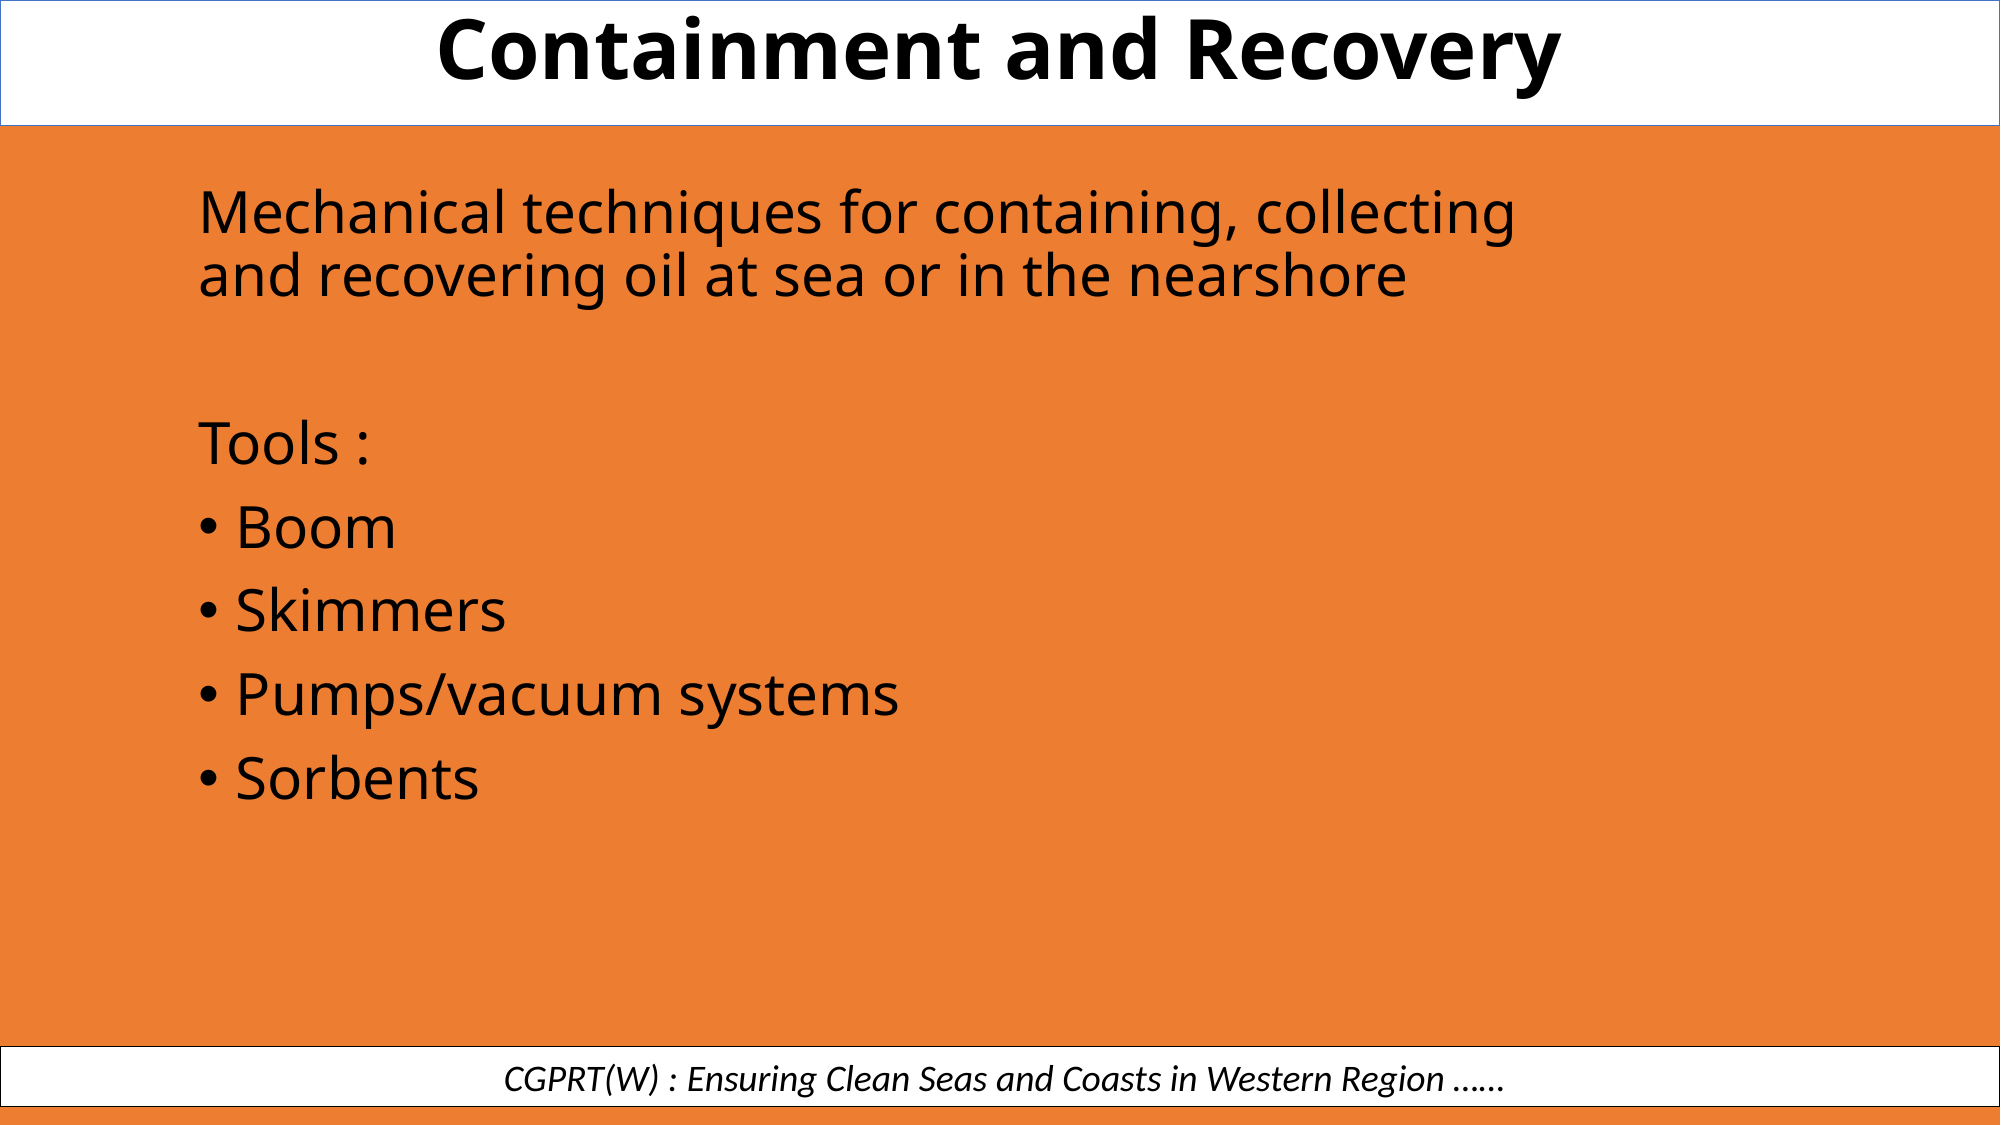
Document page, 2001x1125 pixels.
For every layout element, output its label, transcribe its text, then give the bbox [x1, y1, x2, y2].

text_box [1922, 0, 2000, 126]
text_box CGPRT(W) : Ensuring Clean Seas and Coasts in Western Region …… [0, 1046, 2000, 1107]
text_box Mechanical techniques for containing, collecting and recovering oil at sea or in the nearshore Tools : Boom Skimmers Pumps/vacuum systems Sorbents [183, 175, 1534, 1032]
text_box [0, 0, 77, 126]
text_box Containment and Recovery [77, 0, 1922, 126]
